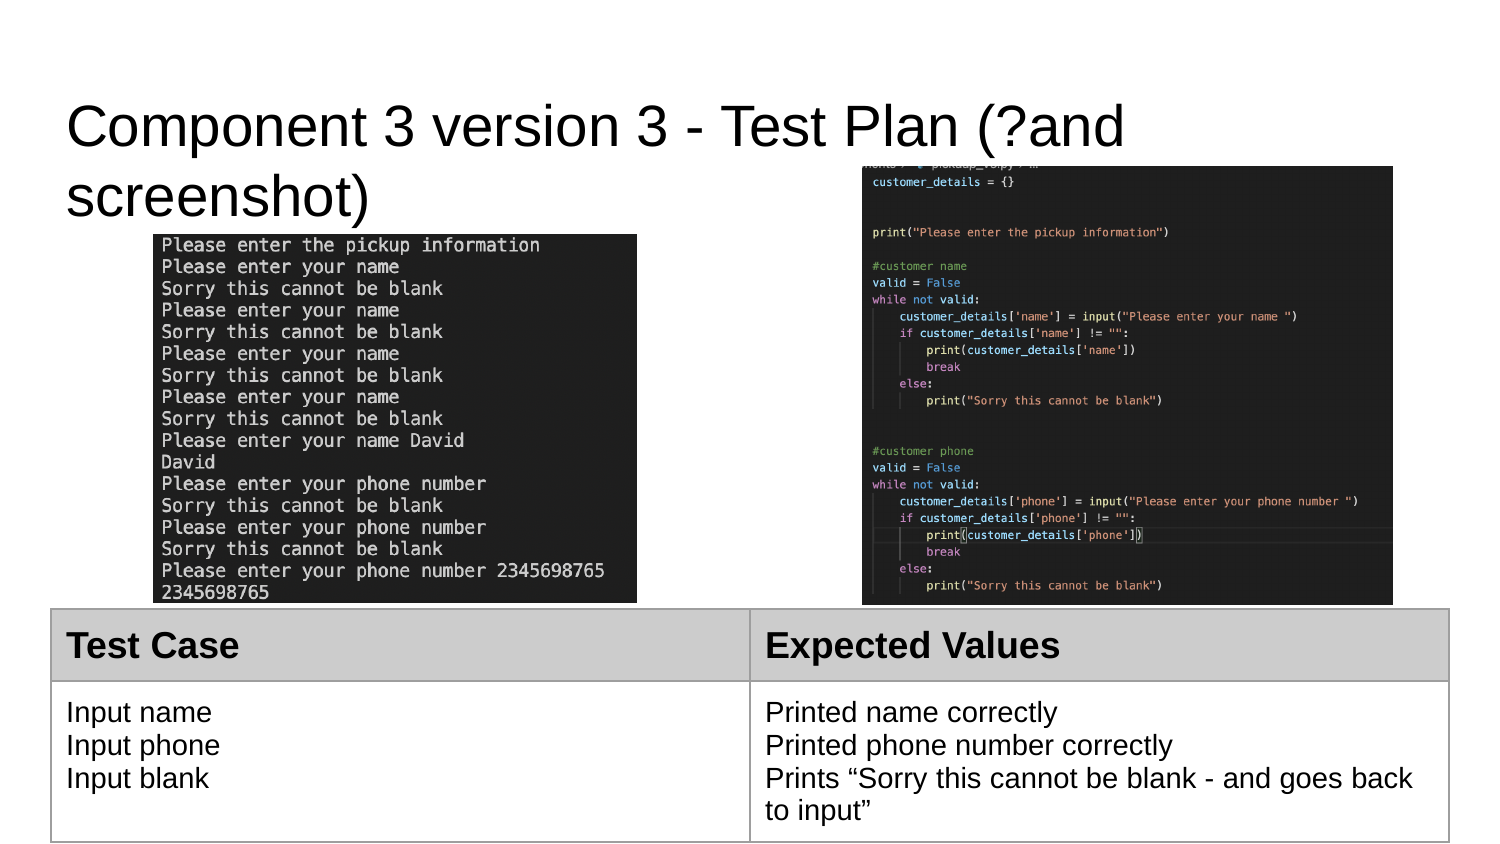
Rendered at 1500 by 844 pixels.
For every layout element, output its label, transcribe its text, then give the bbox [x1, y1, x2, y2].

table_header Expected Values [751, 610, 1448, 680]
title Component 3 version 3 - Test Plan (?and screenshot) [51, 72, 1449, 167]
picture [153, 234, 638, 603]
table_header Test Case [52, 610, 749, 680]
table_cell Printed name correctly Printed phone number correctly Prints “Sorry this cannot be blank - and goes back to input” [751, 682, 1448, 841]
table_cell Input name Input phone Input blank [52, 682, 749, 841]
picture [862, 166, 1393, 606]
